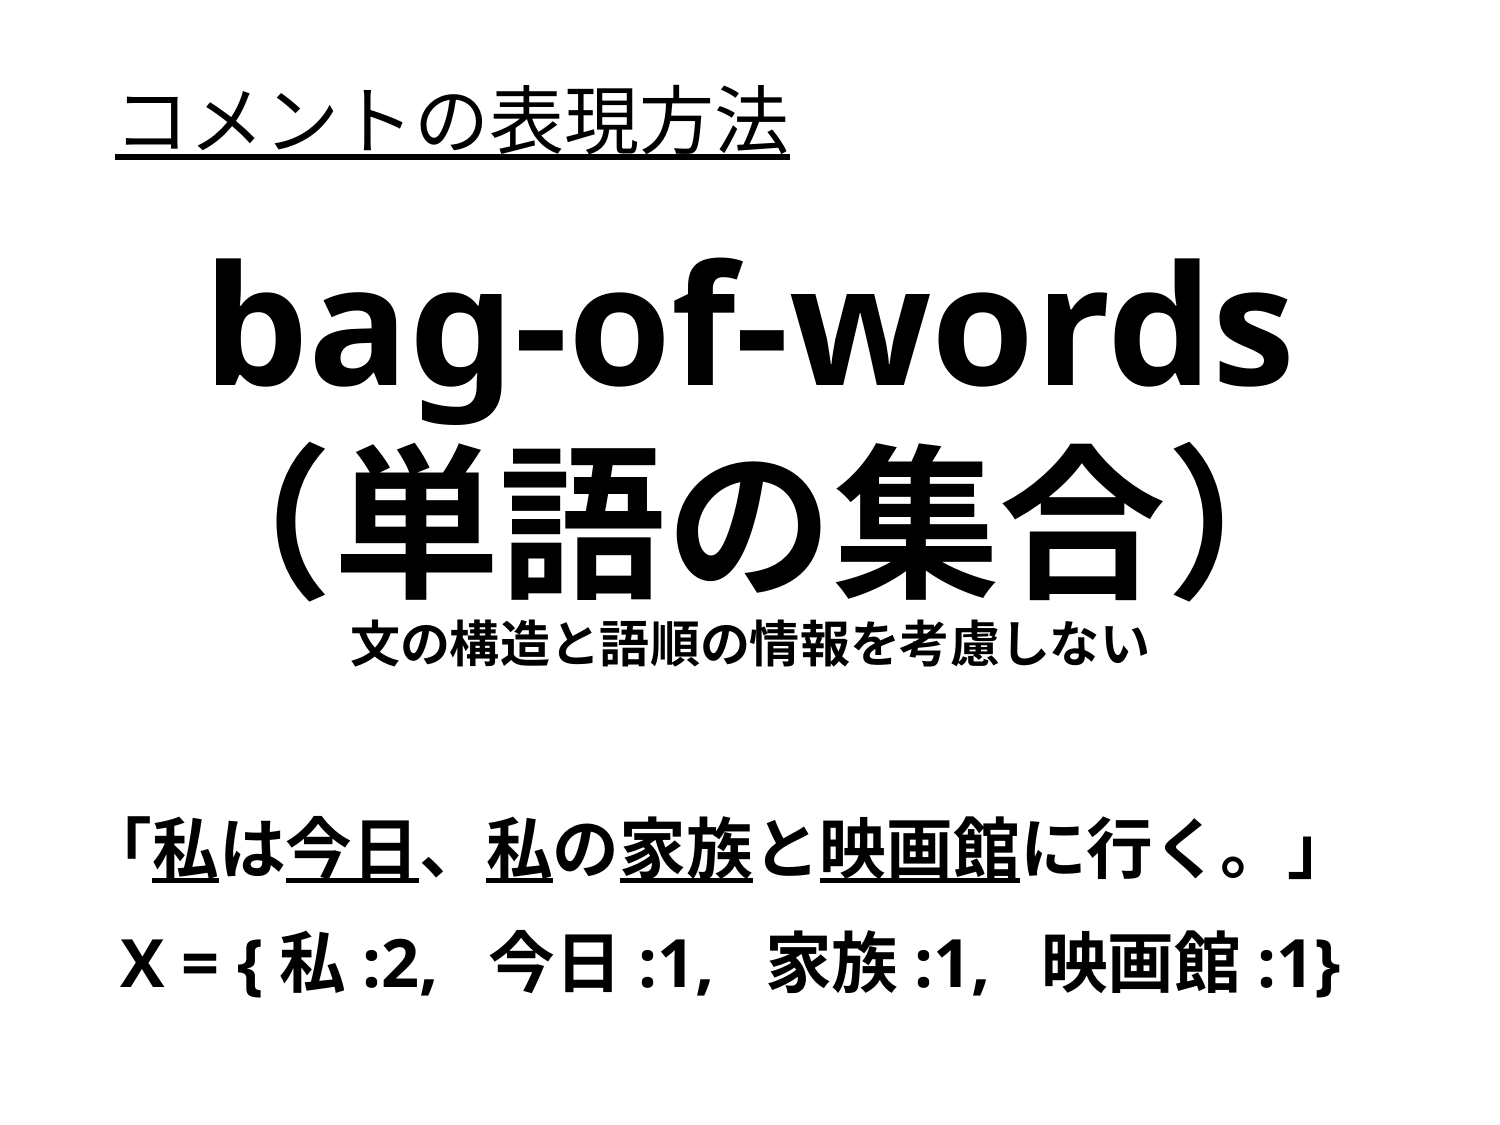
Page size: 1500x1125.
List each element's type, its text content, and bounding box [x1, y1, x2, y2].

text_box コメントの表現方法 [100, 66, 833, 172]
text_box bag-of-words （単語の集合） [90, 211, 1410, 604]
text_box 「私は今日、私の家族と映画館に行く。」 X = {私:2, 今日:1, 家族:1, 映画館:1} [70, 764, 1500, 1009]
text_box 文の構造と語順の情報を考慮しない [90, 604, 1410, 680]
